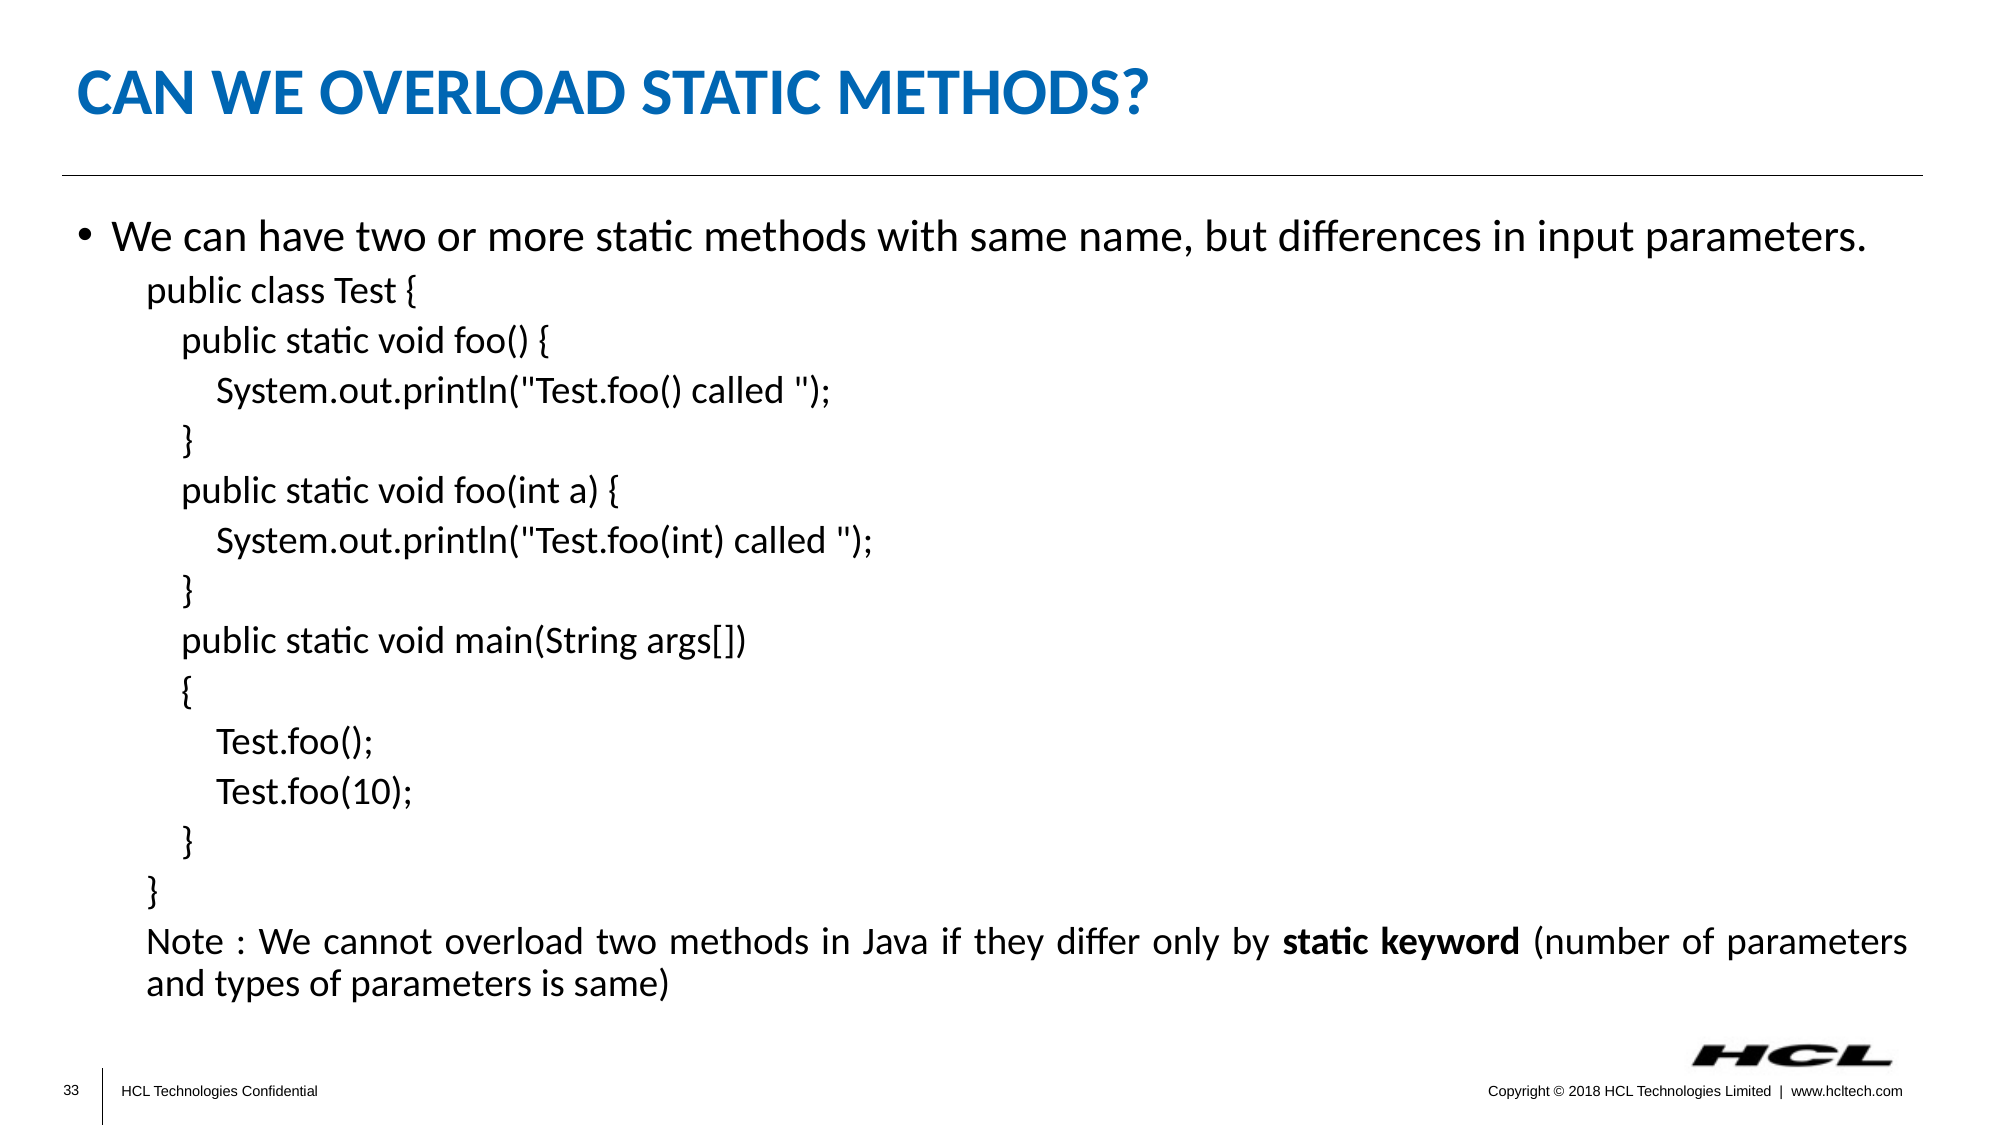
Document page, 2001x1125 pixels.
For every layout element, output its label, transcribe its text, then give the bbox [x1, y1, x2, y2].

picture [1660, 1024, 1924, 1080]
title Can we overload static methods? [62, 42, 1781, 144]
list We can have two or more static methods with same name, but differences in input parameters. public class Test { public static void foo() { System.out.println("Test.foo() called "); } public static void foo(int a) { System.out.println("Test.foo(int) called "); } public static void main(String args[]) { Test.foo(); Test.foo(10); } } Note : We cannot overload two methods in Java if they differ only by static keyword (number of parameters and types of parameters is same) [62, 204, 1924, 1014]
